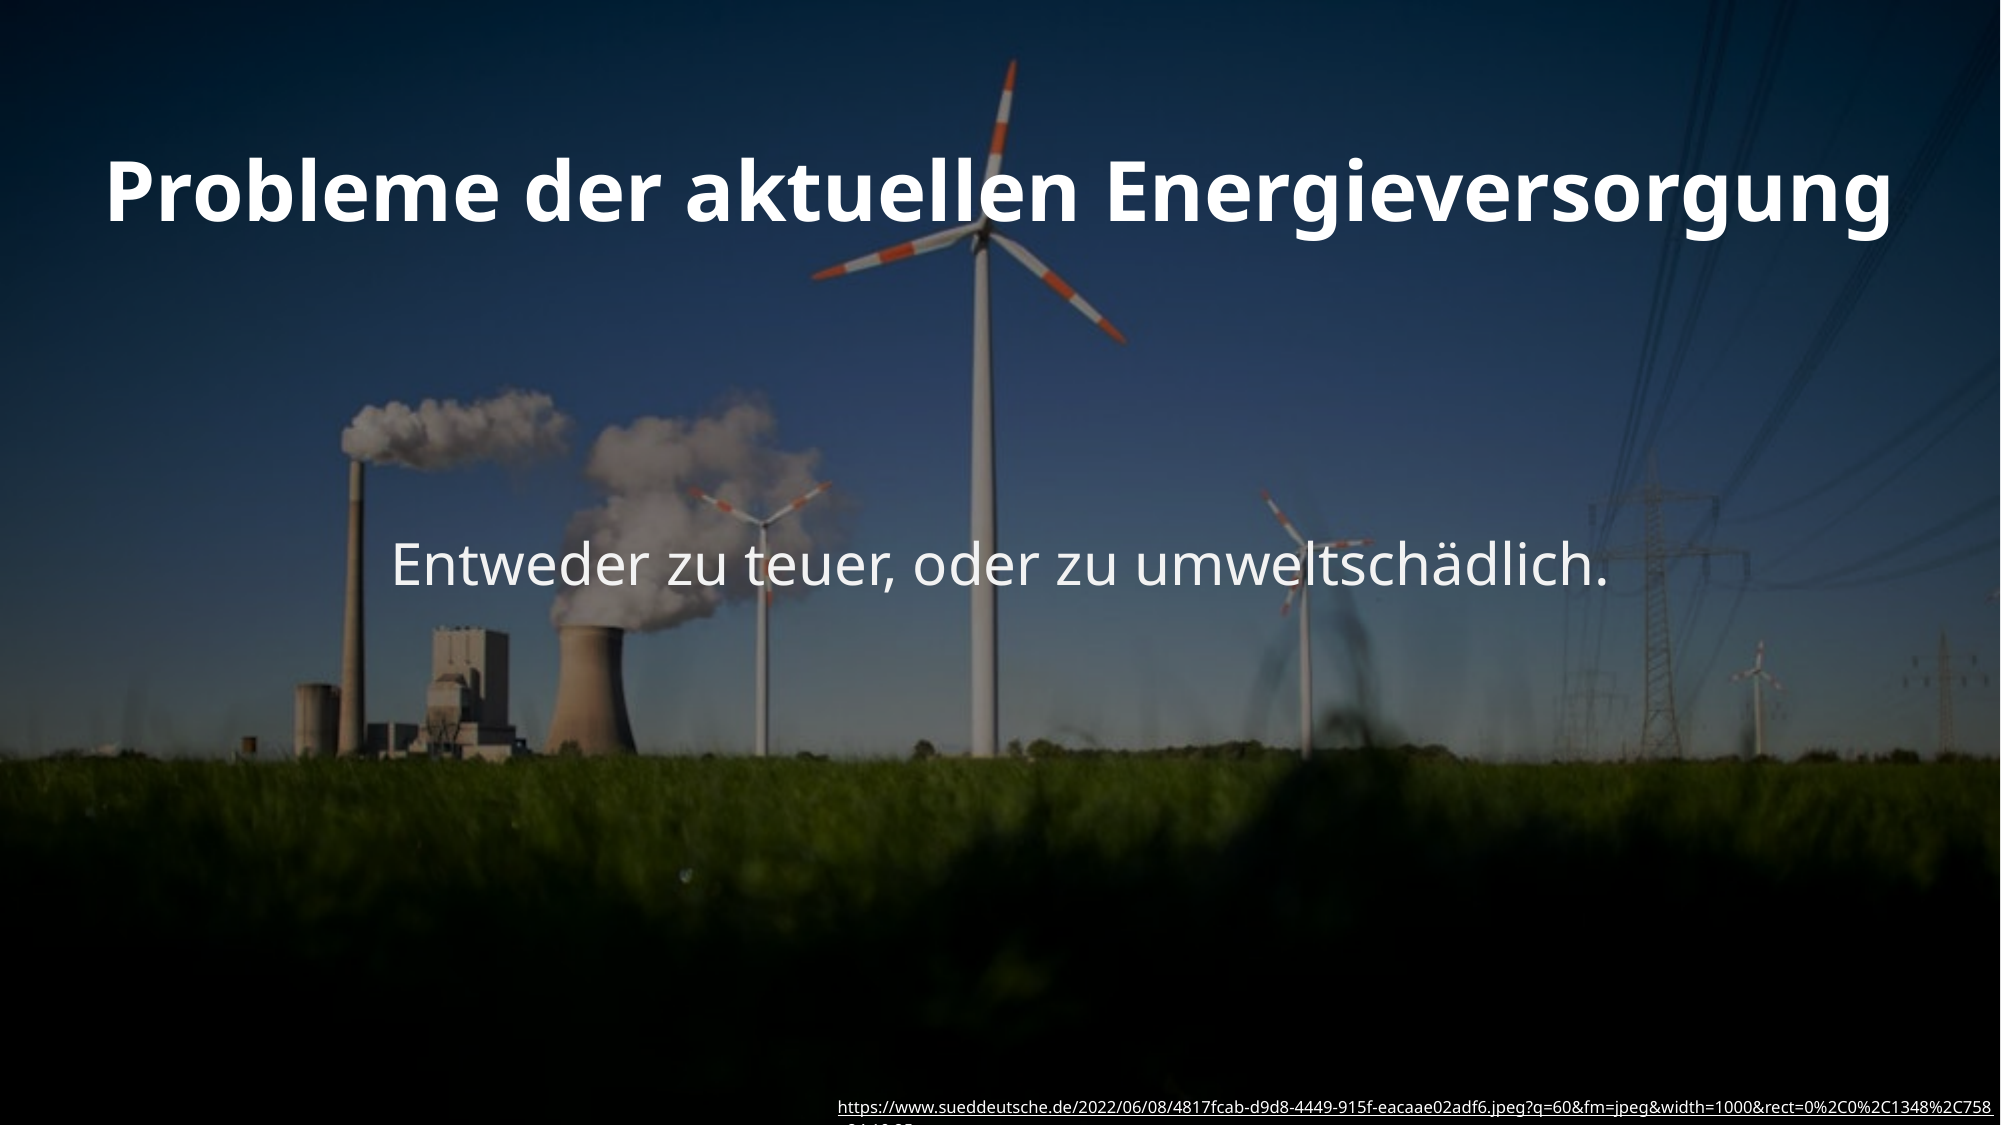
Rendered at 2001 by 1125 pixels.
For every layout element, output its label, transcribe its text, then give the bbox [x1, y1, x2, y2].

title Probleme der aktuellen Energieversorgung [57, 130, 1943, 334]
text_box https://www.sueddeutsche.de/2022/06/08/4817fcab-d9d8-4449-915f-eacaae02adf6.jpeg?q=60&fm=jpeg&width=1000&rect=0%2C0%2C1348%2C758 - 24.10.25 [822, 1089, 2000, 1125]
picture [0, 0, 2001, 1125]
text_box Entweder zu teuer, oder zu umweltschädlich. [298, 519, 1702, 605]
